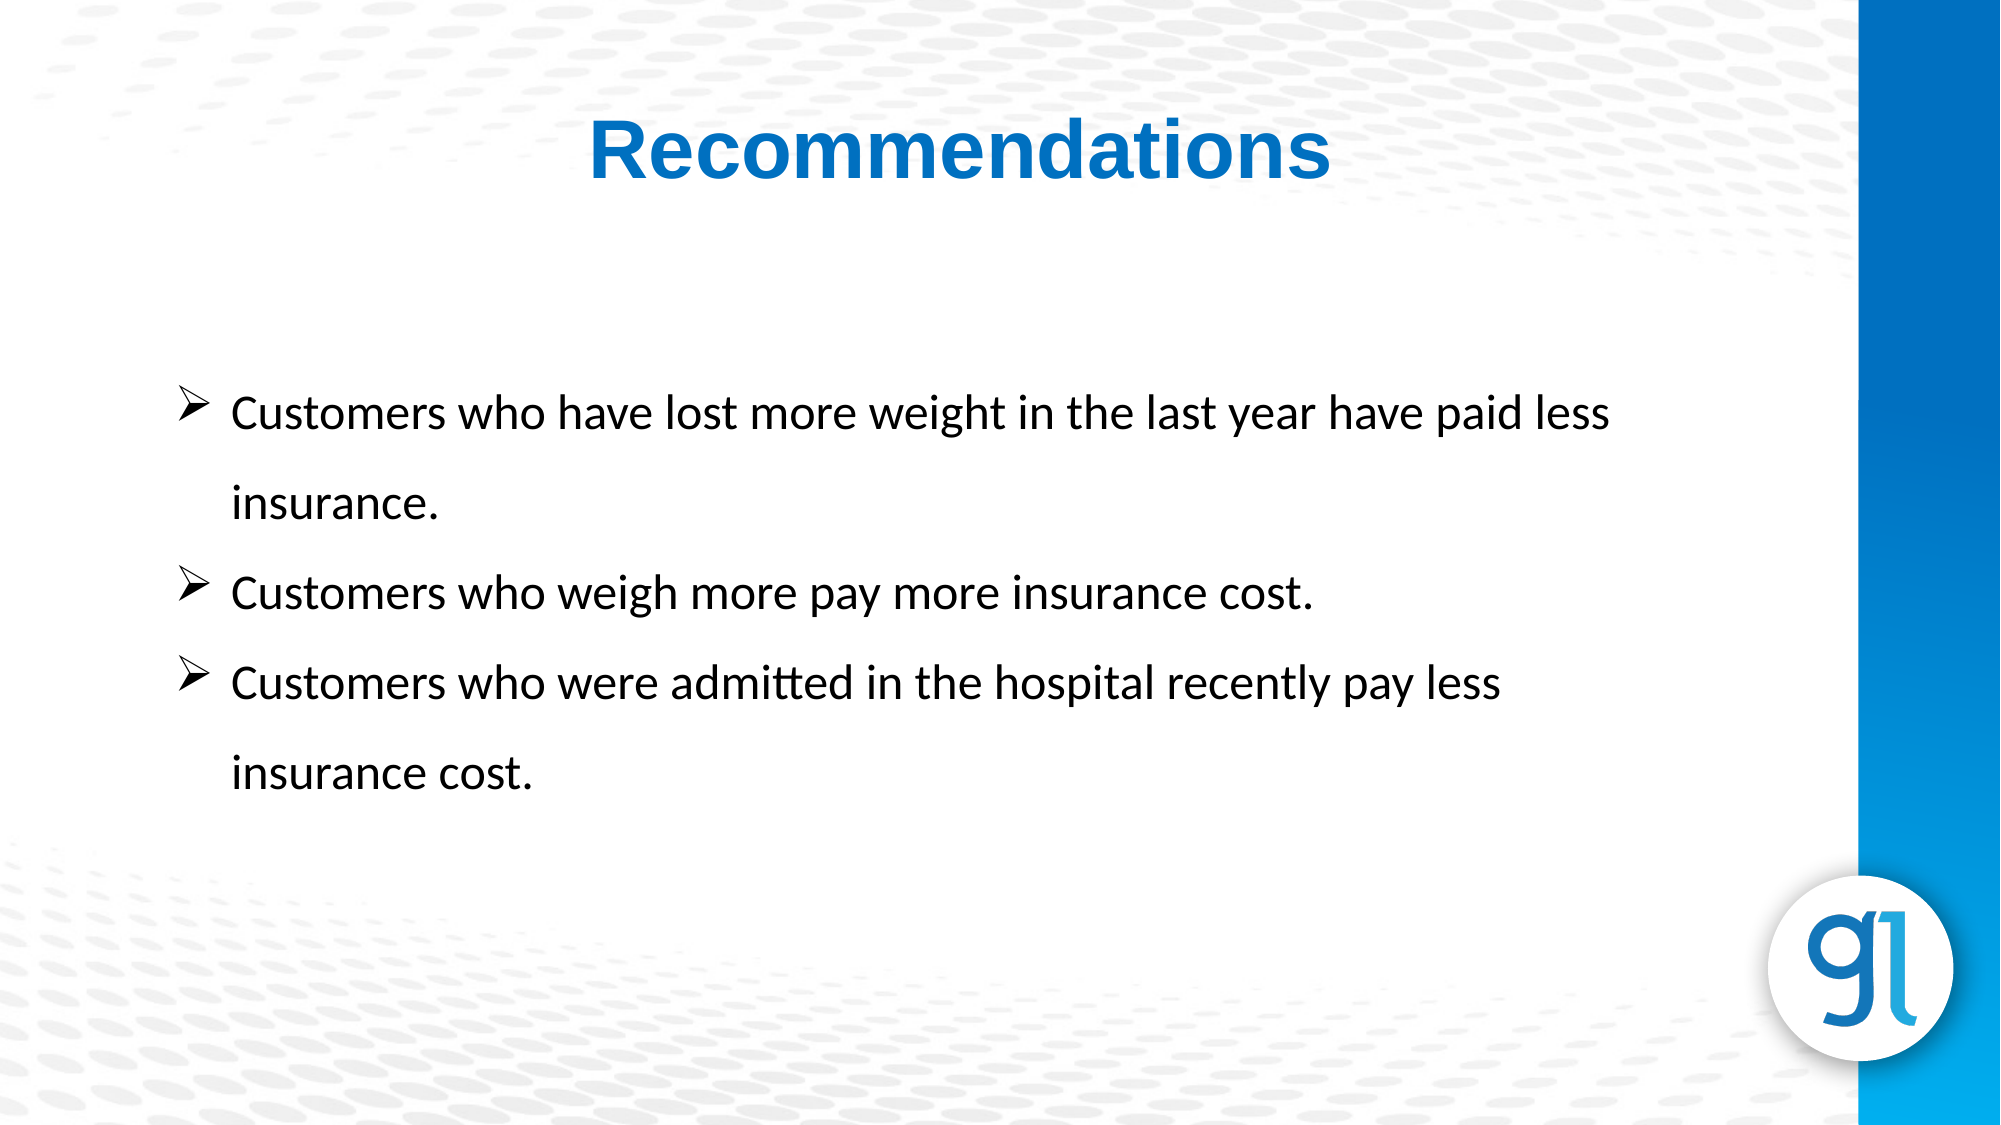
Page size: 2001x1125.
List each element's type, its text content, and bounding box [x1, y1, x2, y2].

text_box Recommendations [574, 88, 1456, 204]
picture [1798, 905, 1924, 1031]
text_box Customers who have lost more weight in the last year have paid less insurance. Customers who weigh more pay more insurance cost. Customers who were admitted in the hospital recently pay less insurance cost. [159, 341, 1677, 872]
picture [0, 0, 2000, 1125]
